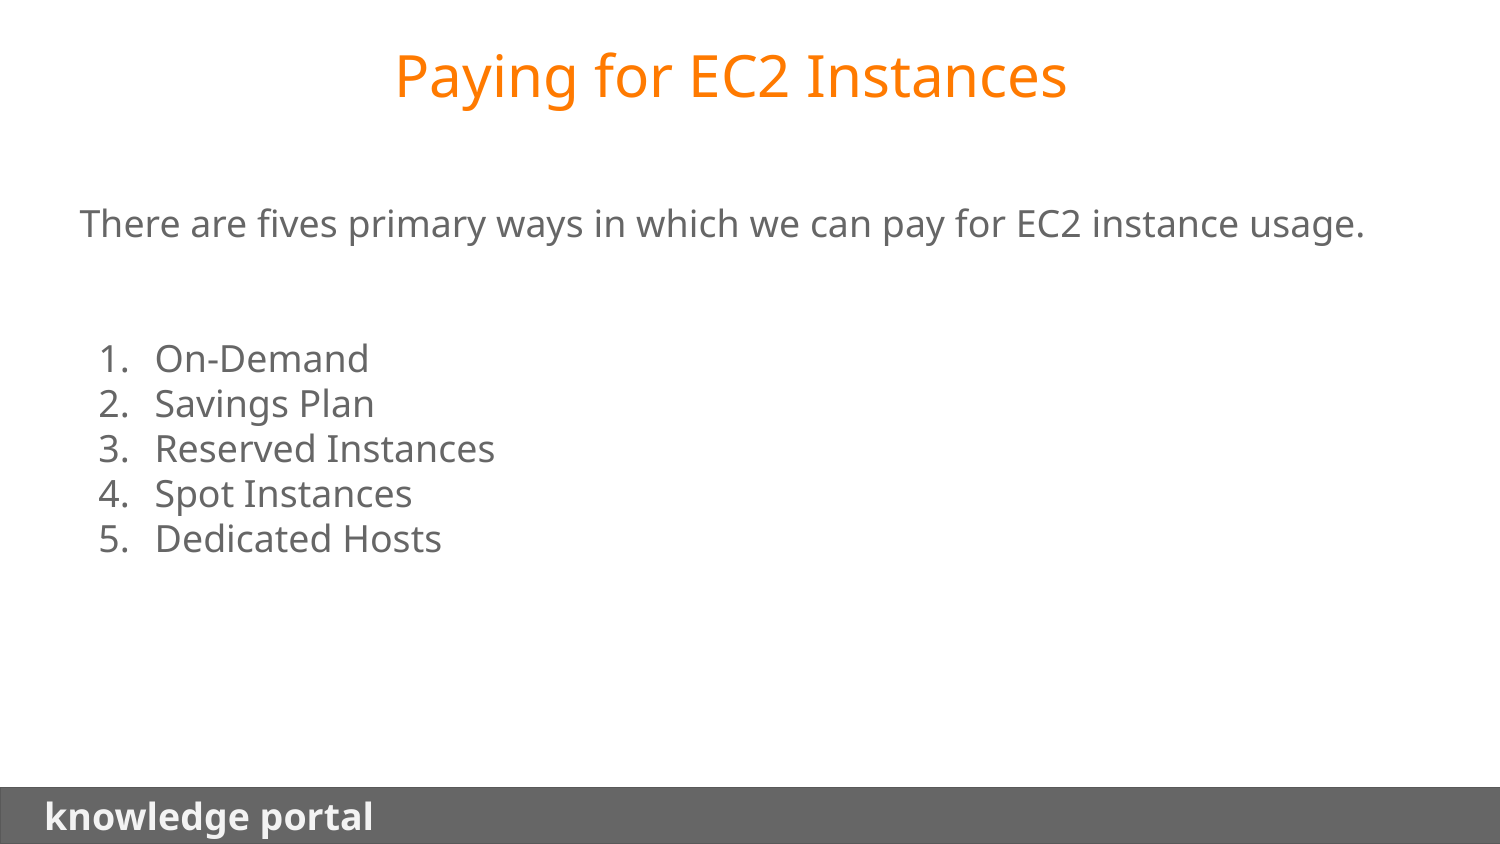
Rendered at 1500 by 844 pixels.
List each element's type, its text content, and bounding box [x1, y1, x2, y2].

text_box knowledge portal [0, 787, 1500, 844]
subtitle Paying for EC2 Instances [25, 23, 1438, 131]
text_box There are fives primary ways in which we can pay for EC2 instance usage. On-Demand Savings Plan Reserved Instances Spot Instances Dedicated Hosts [64, 140, 1415, 405]
